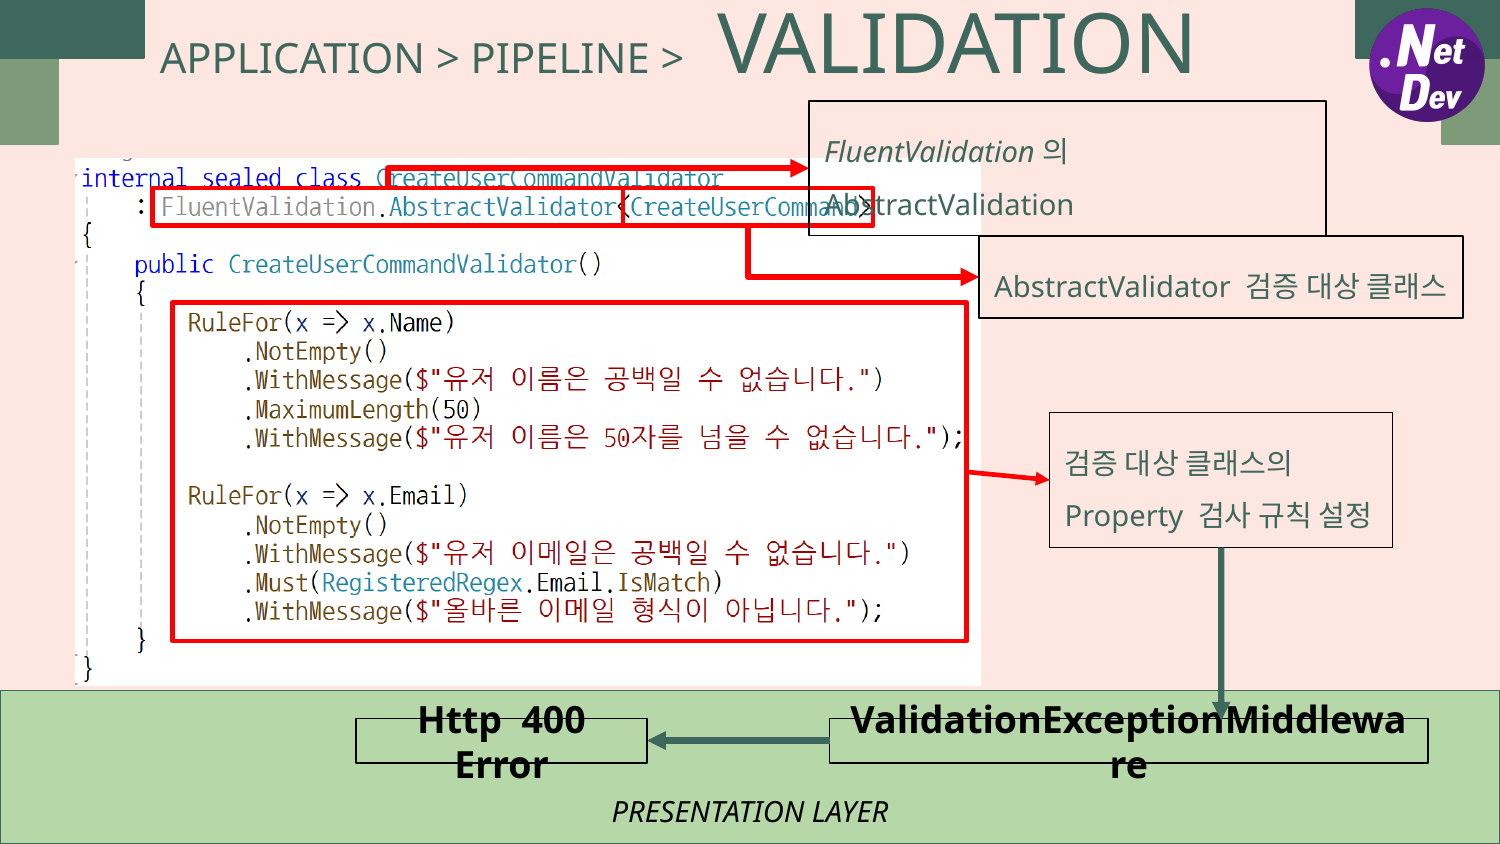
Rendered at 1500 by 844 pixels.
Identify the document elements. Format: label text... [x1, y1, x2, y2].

text_box PRESENTATION LAYER [0, 690, 1500, 844]
text_box 검증 대상 클래스의 Property 검사 규칙 설정 [1049, 412, 1393, 548]
title APPLICATION > PIPELINE > VALIDATION [630, 0, 1354, 80]
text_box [841, 131, 886, 363]
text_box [571, 0, 626, 372]
picture [1356, 0, 1500, 130]
text_box Http 400 Error [356, 718, 647, 763]
text_box ValidationExceptionMiddleware [829, 718, 1429, 763]
picture [74, 158, 982, 686]
text_box AbstractValidator 검증 대상 클래스 [986, 235, 1463, 319]
text_box FluentValidation의 AbstractValidation [809, 100, 1326, 235]
title APPLICATION > PIPELINE > VALIDATION [144, 0, 565, 80]
